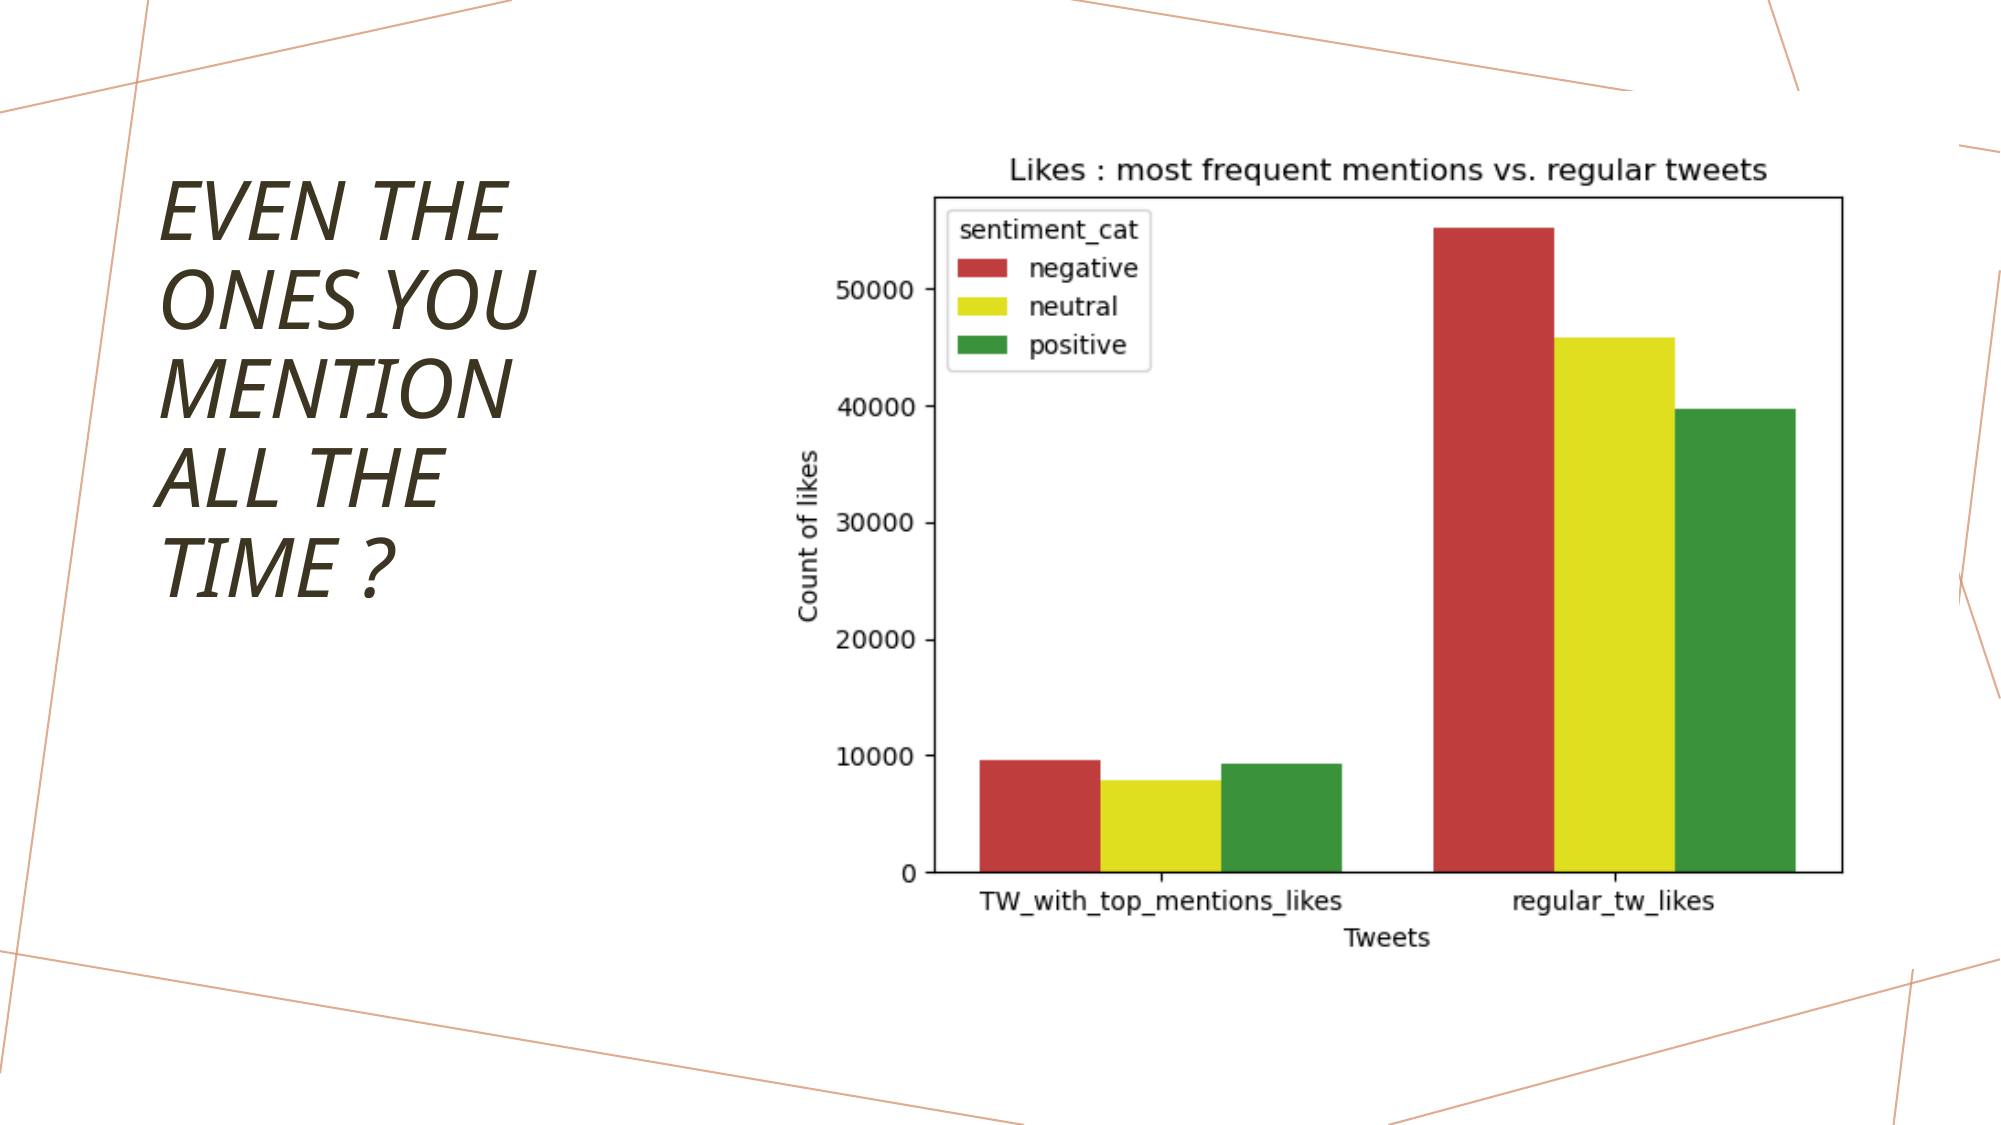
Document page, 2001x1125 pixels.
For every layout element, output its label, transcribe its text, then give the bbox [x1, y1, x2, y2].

picture [788, 91, 1959, 970]
title Even the ones you mention all the time ? [142, 160, 639, 624]
